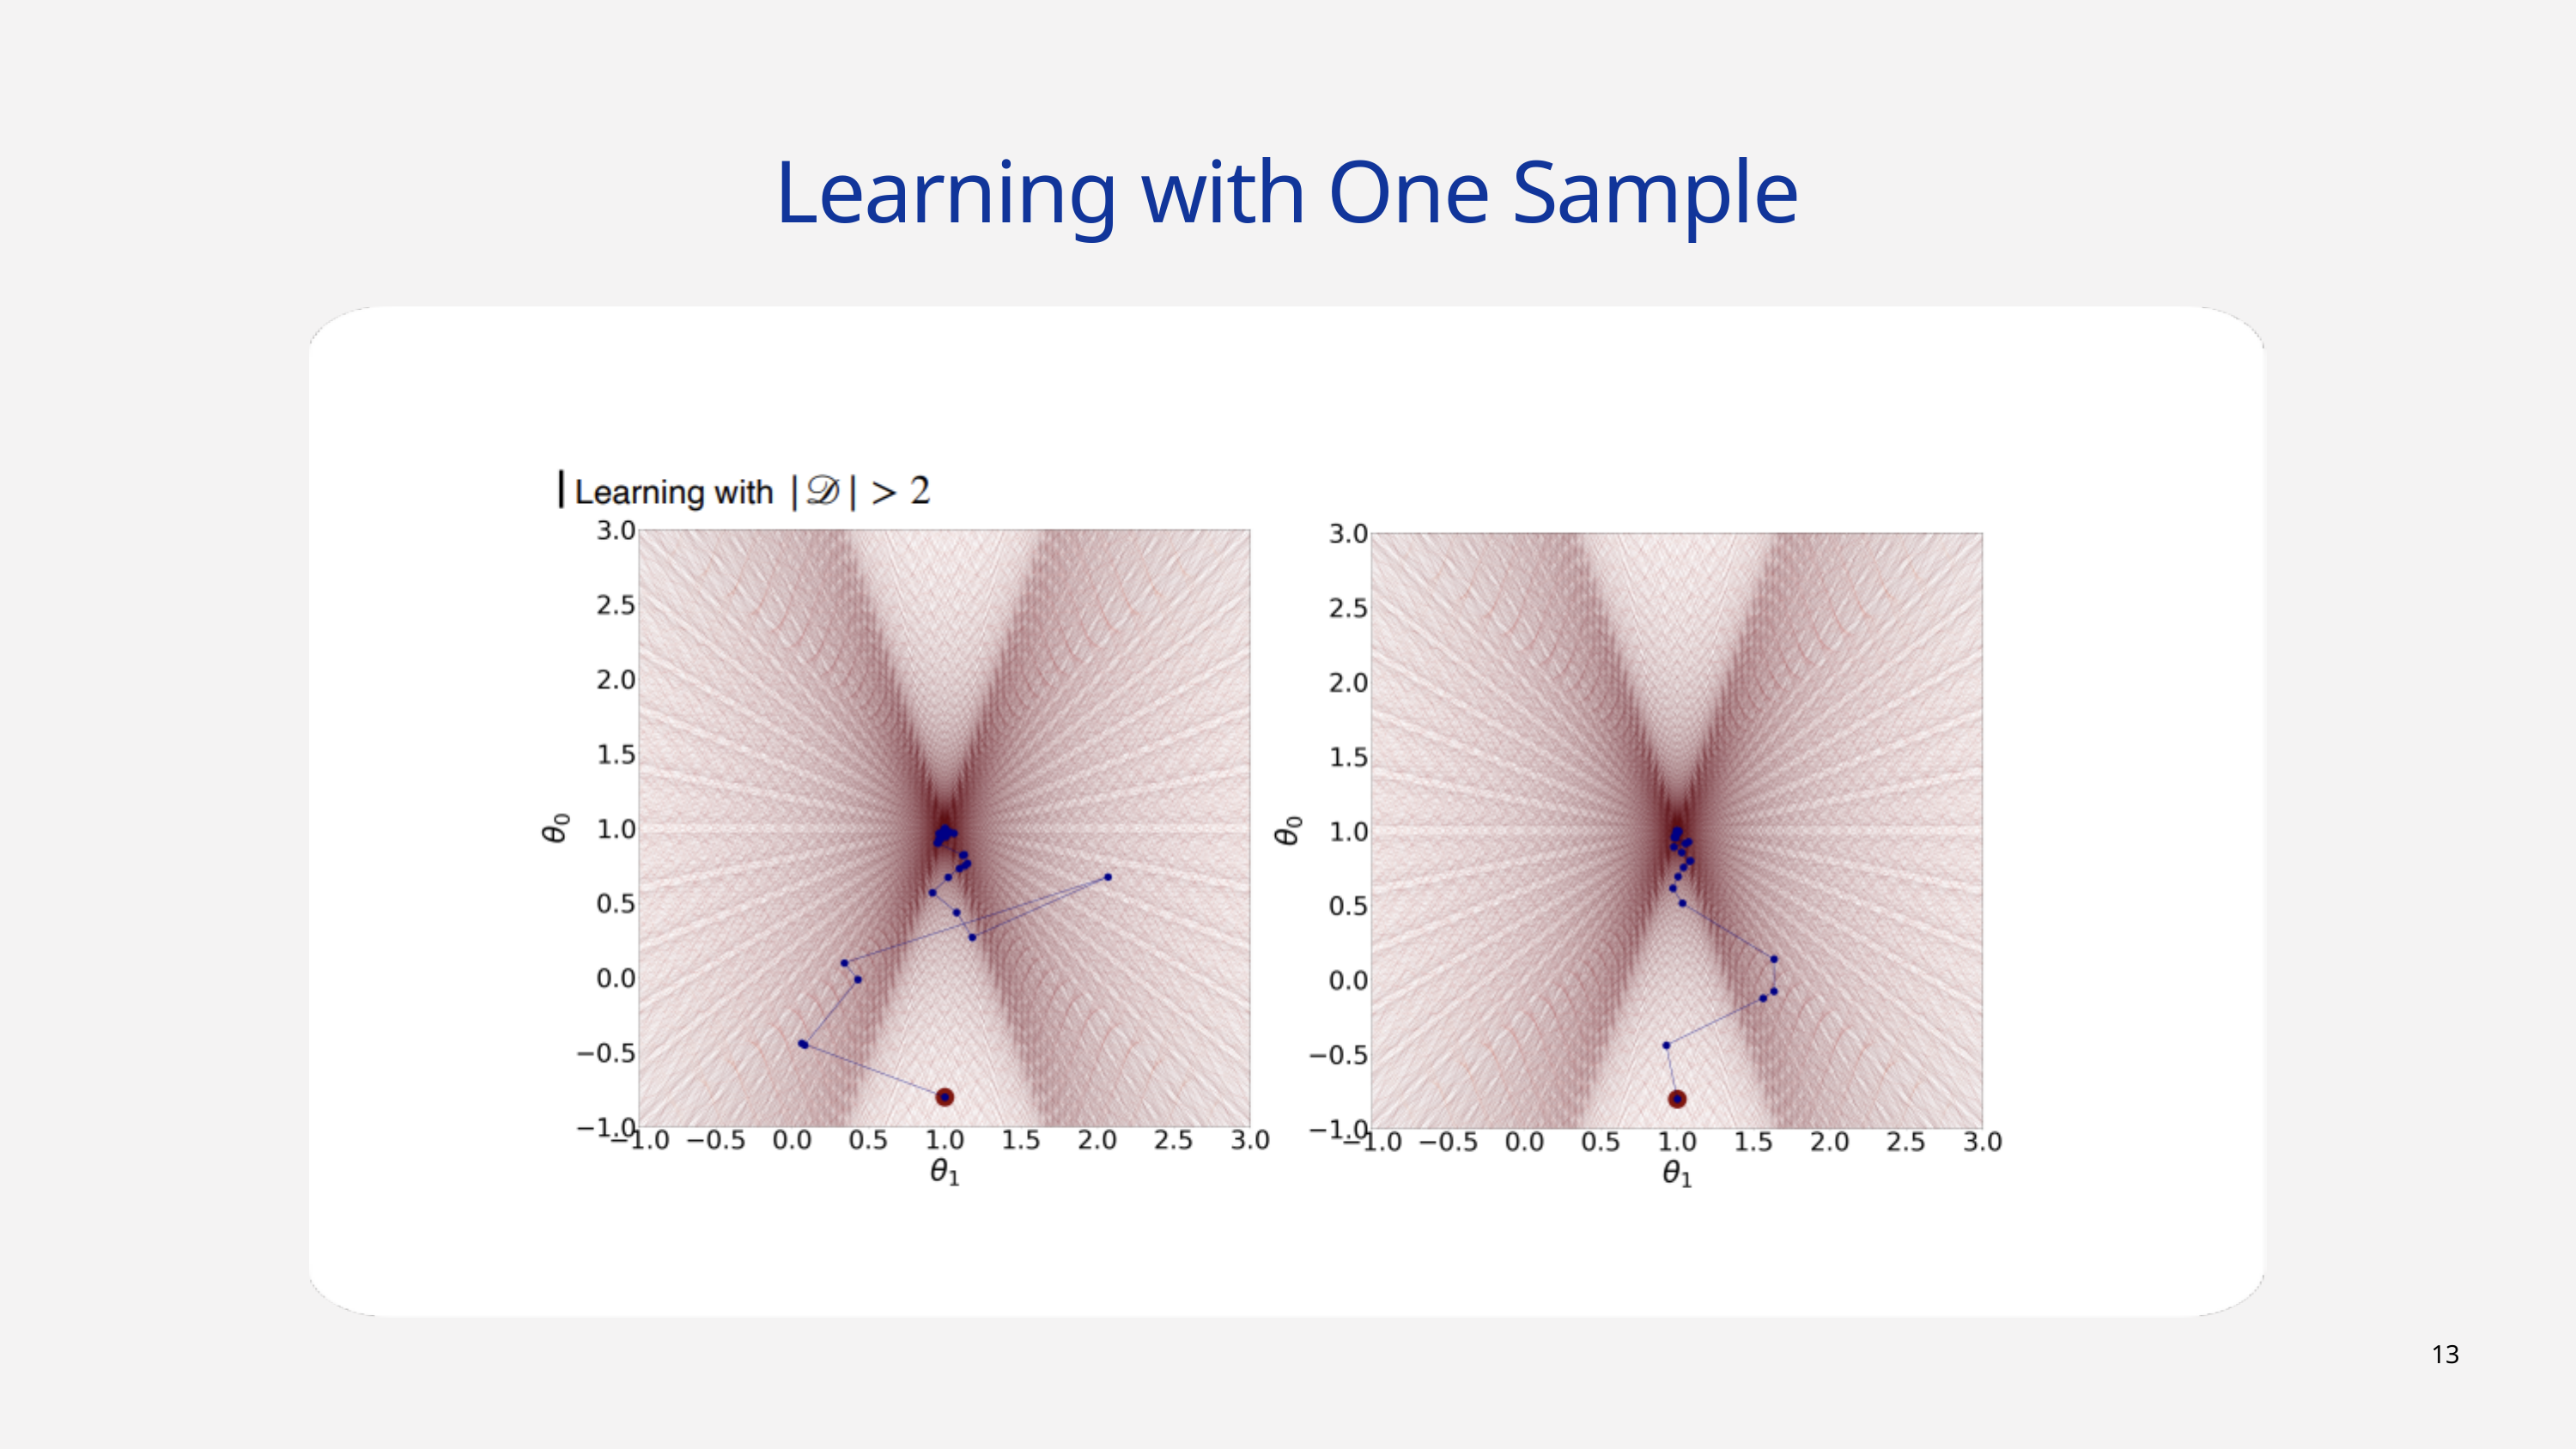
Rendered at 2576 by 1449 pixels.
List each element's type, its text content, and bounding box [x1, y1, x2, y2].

picture [441, 455, 2038, 1278]
text_box 13 [2385, 1331, 2473, 1375]
text_box Learning with One Sample [309, 130, 2267, 246]
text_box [309, 306, 2267, 1318]
